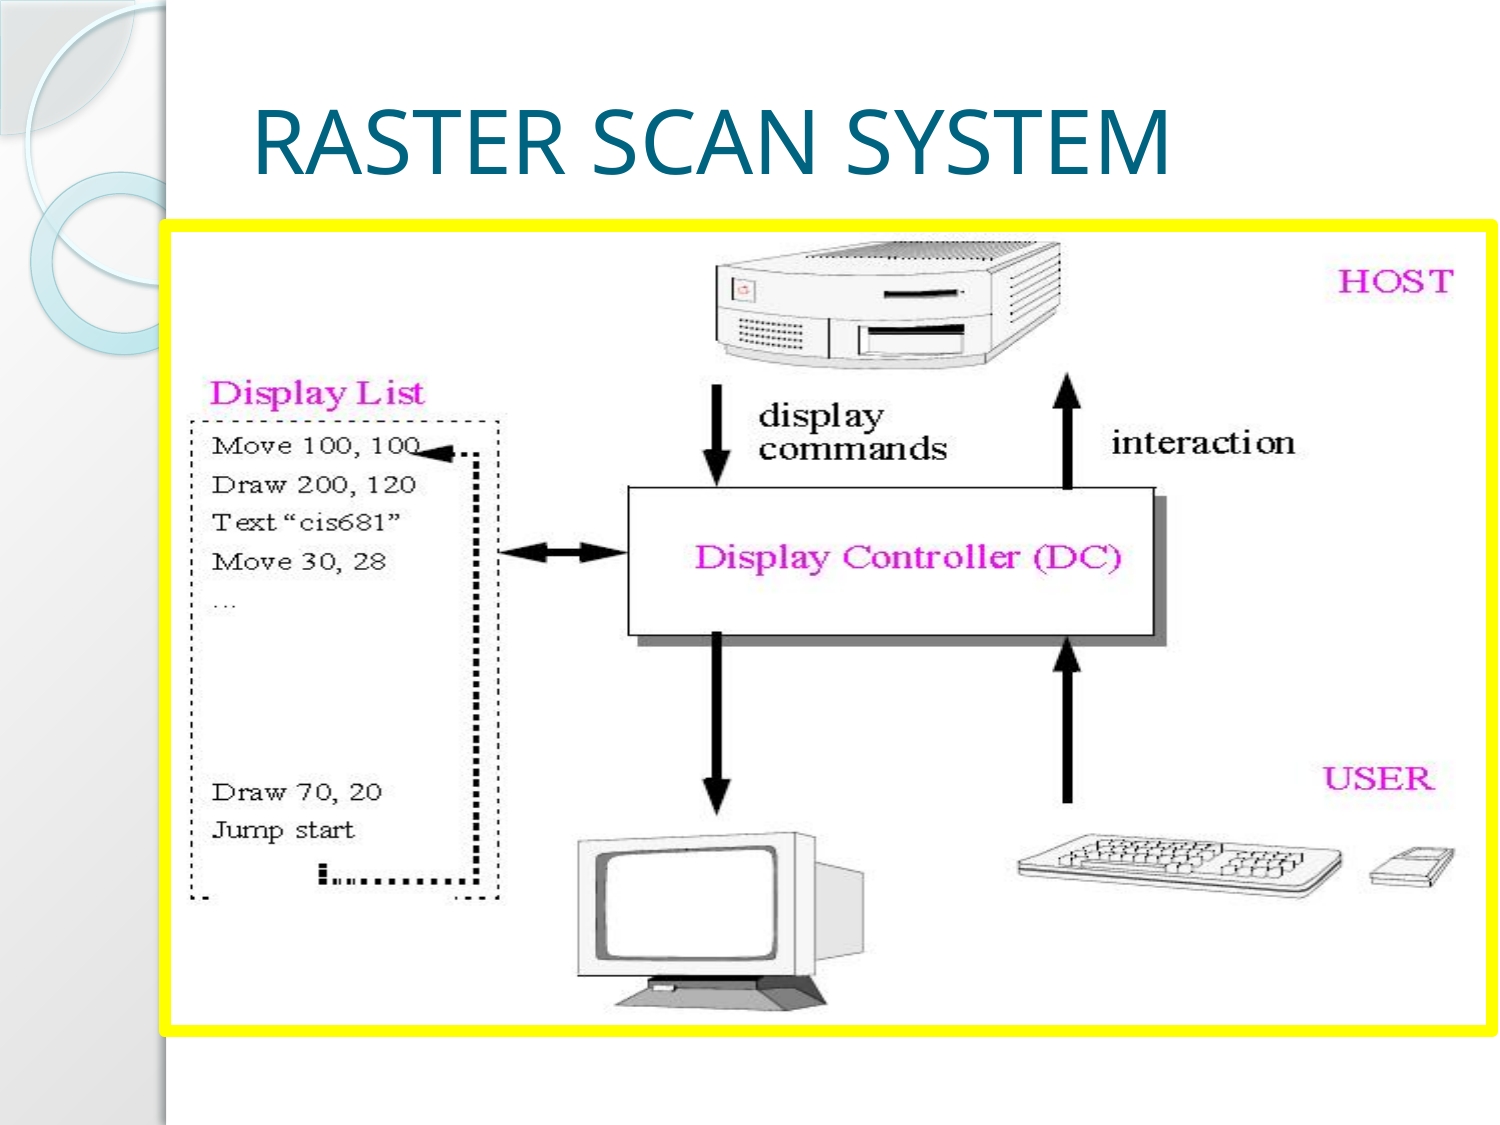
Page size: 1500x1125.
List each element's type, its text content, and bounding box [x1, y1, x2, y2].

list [170, 231, 1486, 1026]
title RASTER SCAN SYSTEM [235, 45, 1466, 219]
